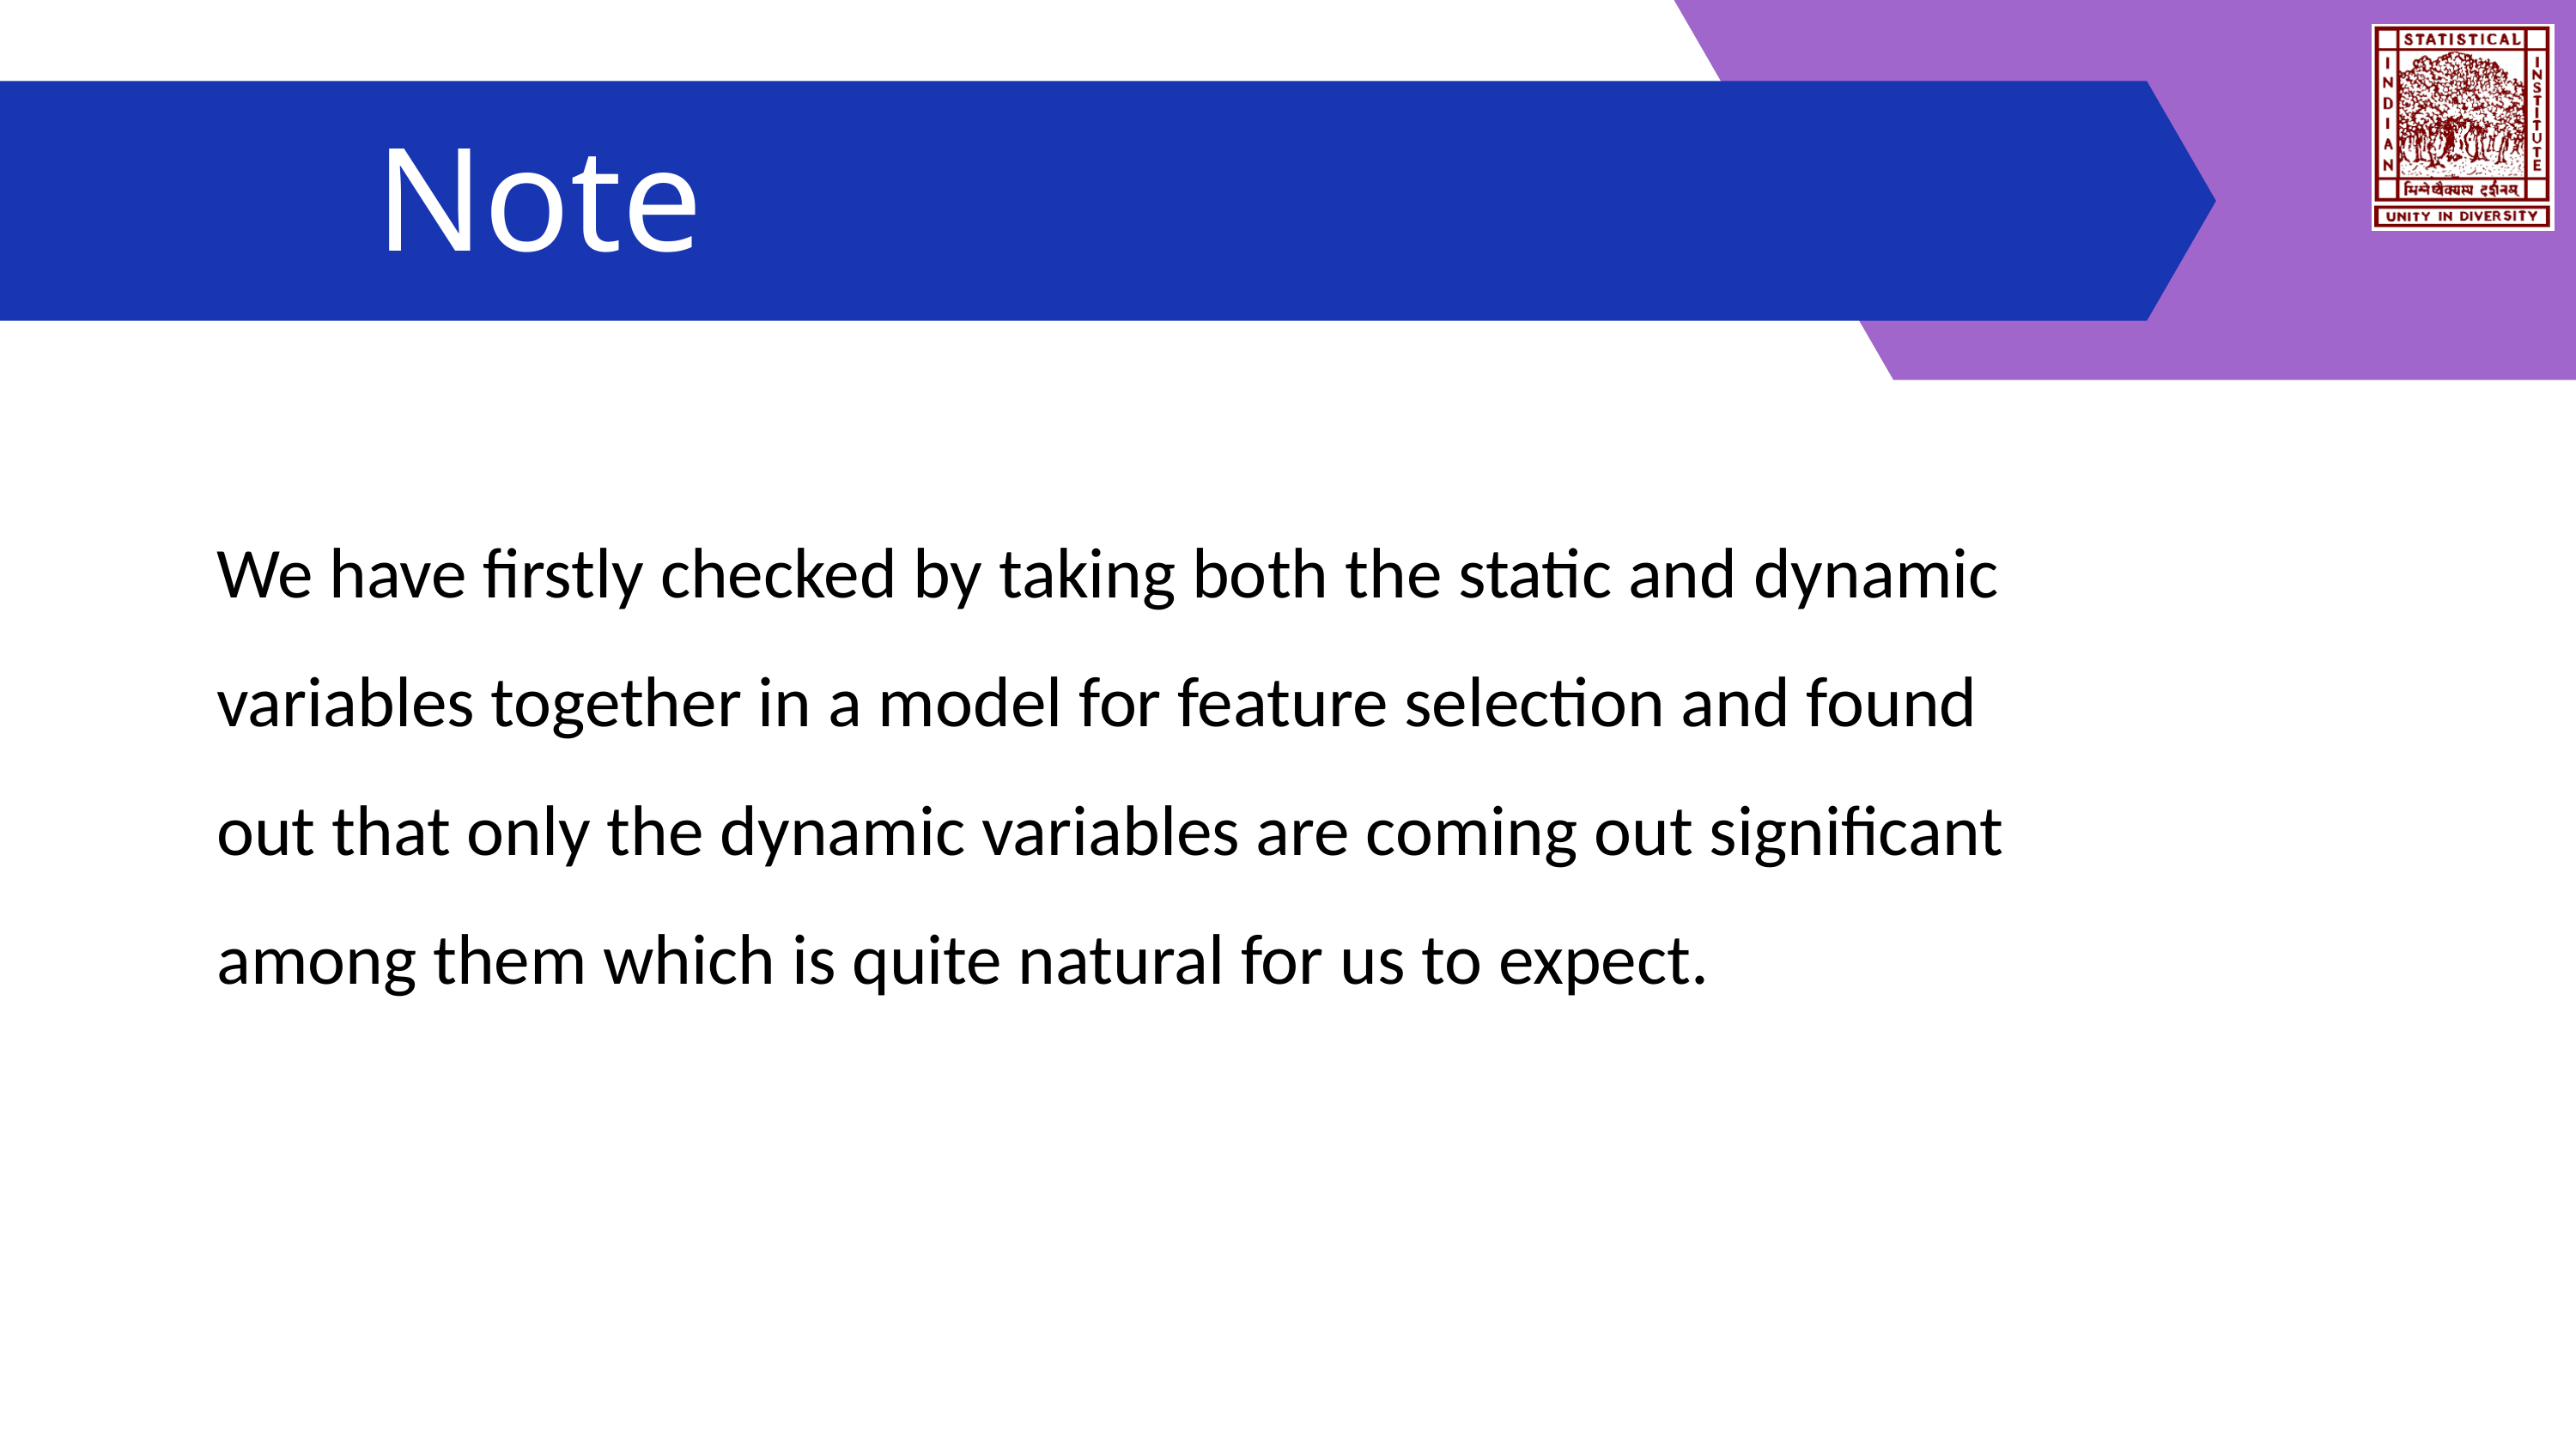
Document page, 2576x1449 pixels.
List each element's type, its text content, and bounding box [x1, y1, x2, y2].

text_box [1612, 0, 2576, 380]
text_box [0, 81, 2216, 321]
text_box We have firstly checked by taking both the static and dynamic variables together in a model for feature selection and found out that only the dynamic variables are coming out significant among them which is quite natural for us to expect. [204, 477, 2093, 1005]
picture [2372, 24, 2555, 231]
